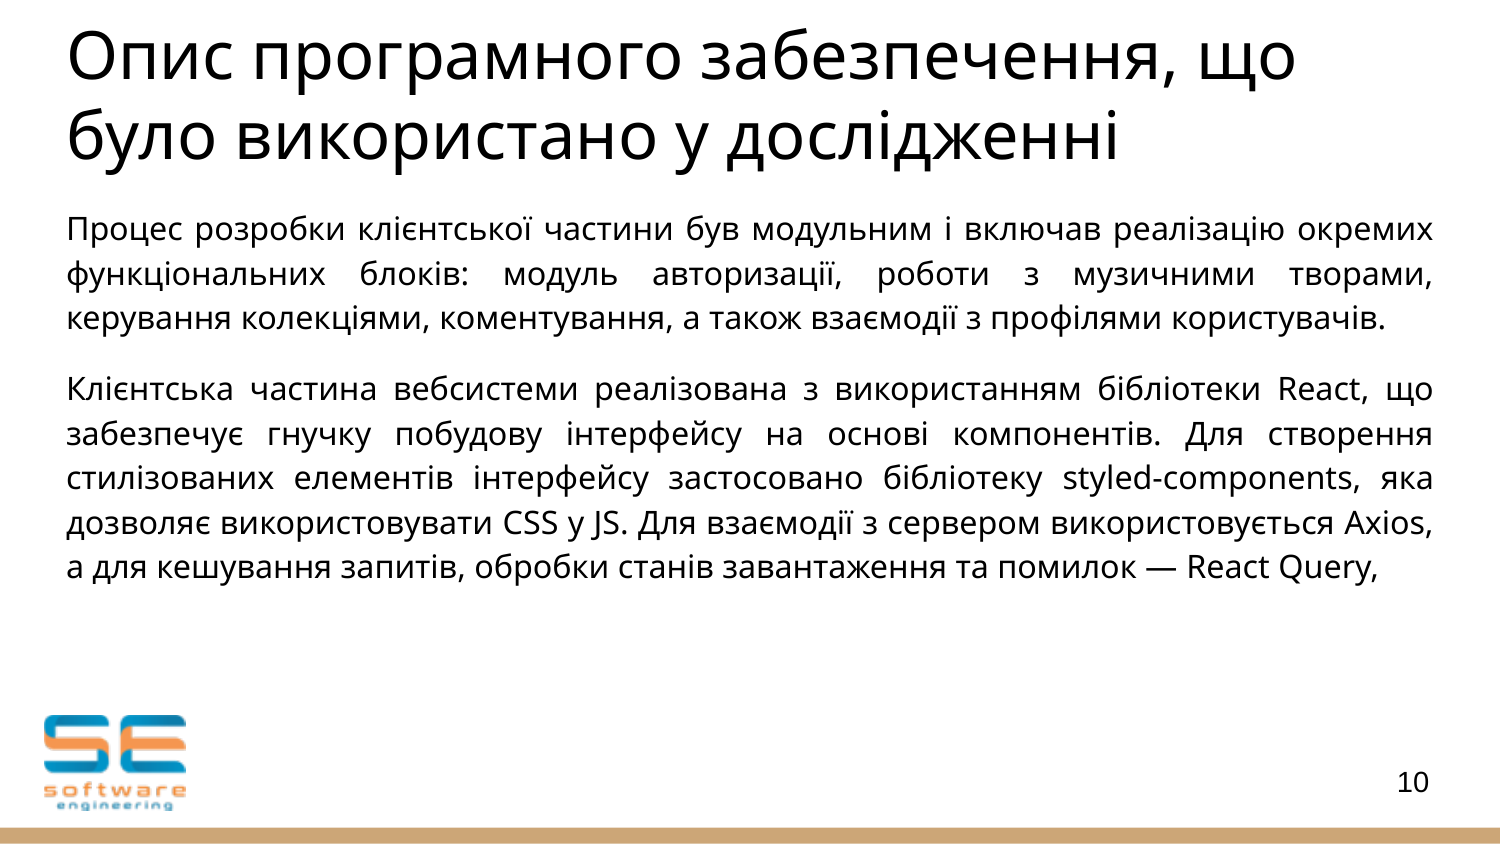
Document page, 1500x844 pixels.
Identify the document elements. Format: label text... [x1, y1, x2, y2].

text_box 10 [1382, 755, 1500, 806]
picture [43, 714, 186, 811]
title Опис програмного забезпечення, що було використано у дослідженні [51, 51, 1449, 187]
list Процес розробки клієнтської частини був модульним і включав реалізацію окремих функціональних блоків: модуль авторизації, роботи з музичними творами, керування колекціями, коментування, а також взаємодії з профілями користувачів. Клієнтська частина вебсистеми реалізована з використанням бібліотеки React, що забезпечує гнучку побудову інтерфейсу на основі компонентів. Для створення стилізованих елементів інтерфейсу застосовано бібліотеку styled-components, яка дозволяє використовувати CSS у JS. Для взаємодії з сервером використовується Axios, а для кешування запитів, обробки станів завантаження та помилок — React Query, [51, 187, 1449, 660]
